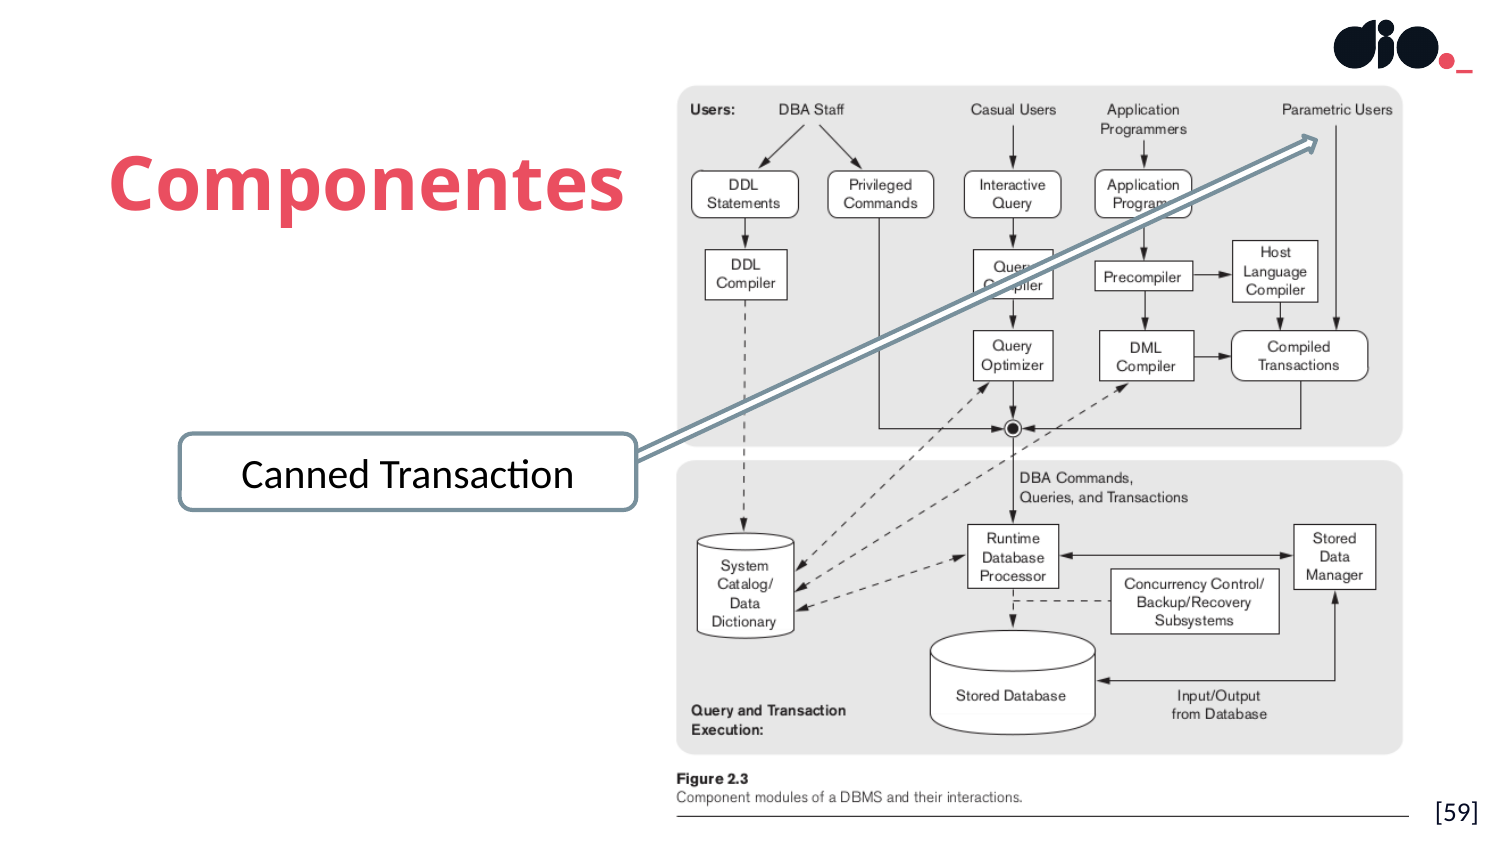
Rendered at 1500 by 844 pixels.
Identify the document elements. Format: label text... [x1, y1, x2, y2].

picture [663, 77, 1410, 822]
slide_number [<número>] [1403, 779, 1494, 844]
picture [1333, 19, 1473, 74]
text_box Canned Transaction [177, 431, 639, 513]
text_box [639, 439, 658, 464]
text_box Componentes [92, 104, 658, 243]
